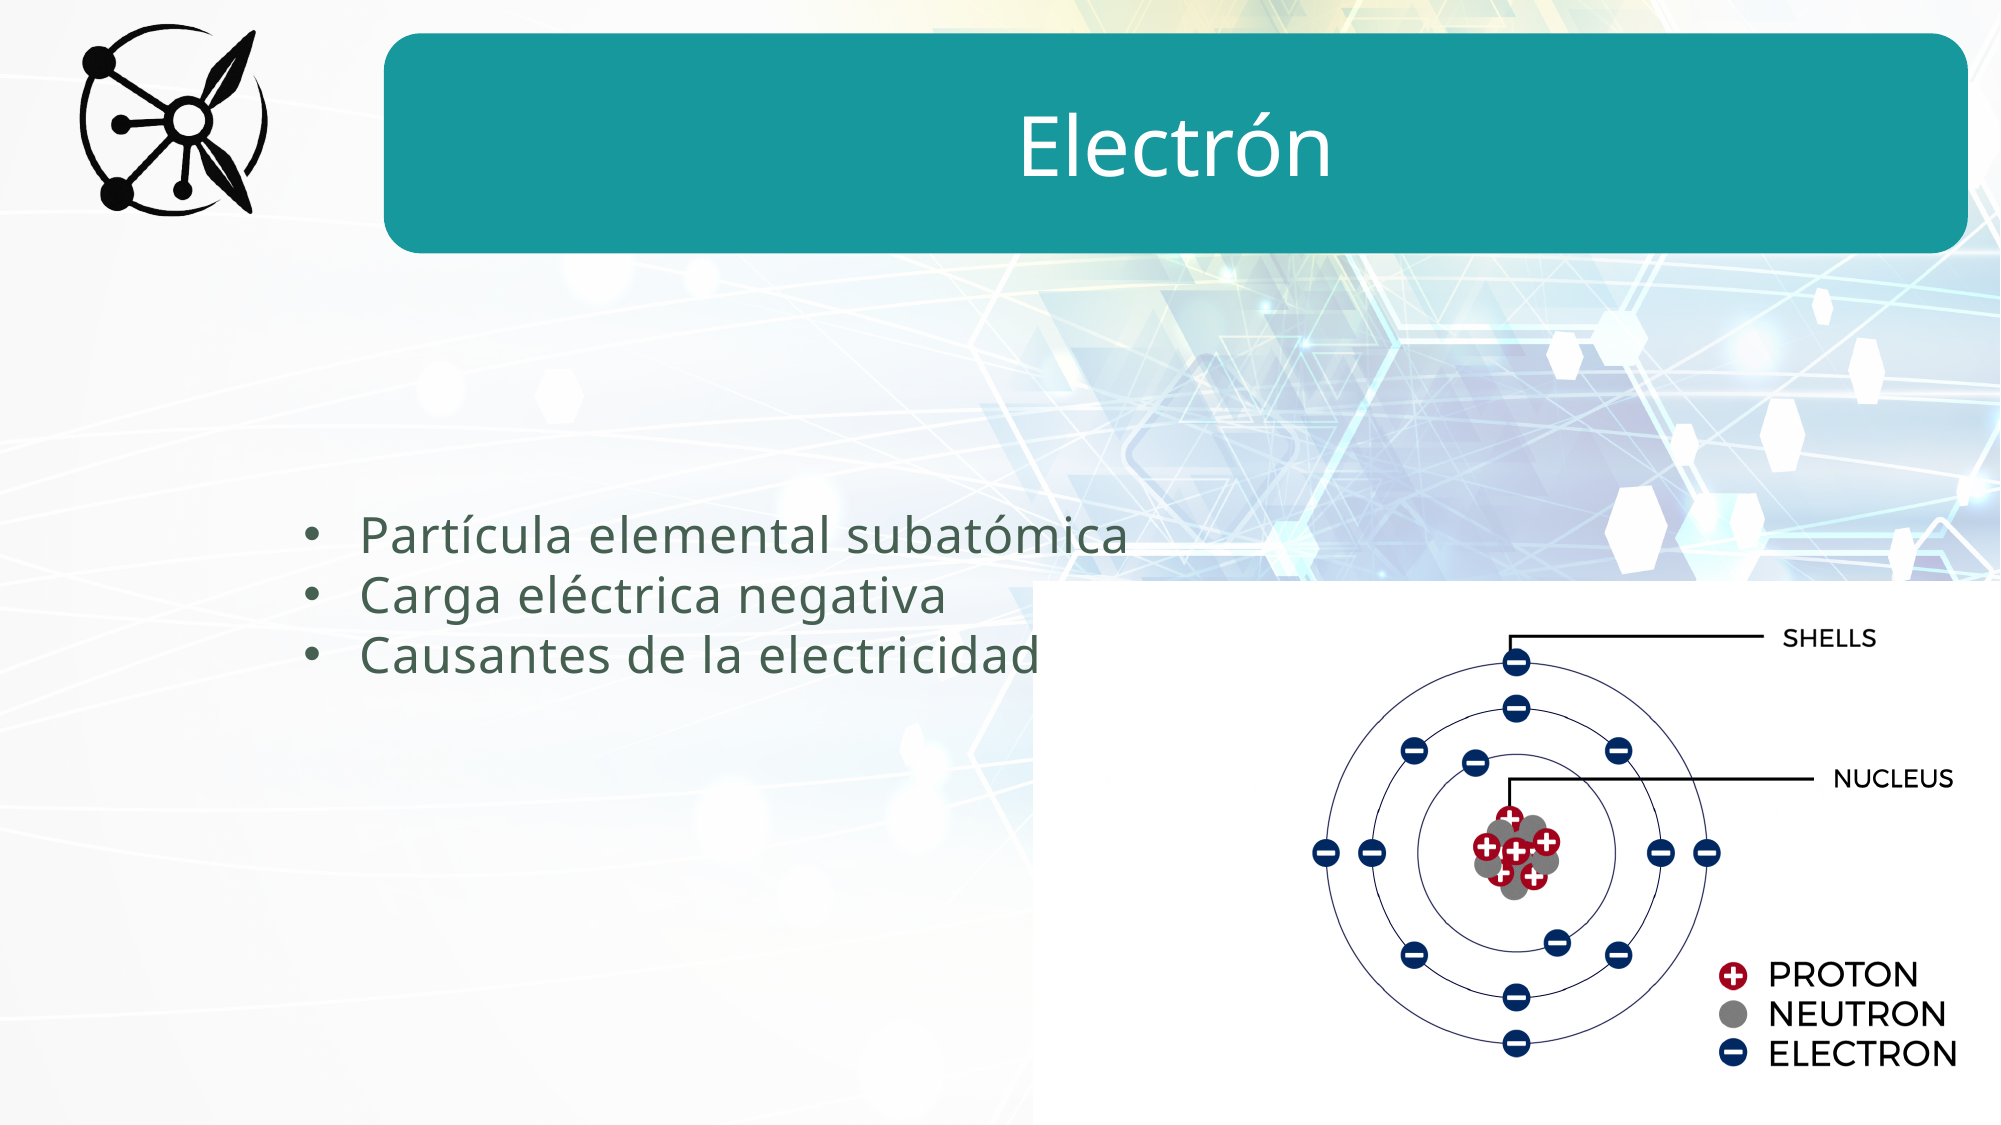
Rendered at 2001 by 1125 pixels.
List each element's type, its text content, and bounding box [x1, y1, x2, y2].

text_box Partícula elemental subatómica Carga eléctrica negativa Causantes de la electricidad [288, 495, 1829, 691]
picture [54, 11, 289, 232]
text_box Electrón [382, 32, 1969, 255]
picture [1033, 581, 2000, 1125]
